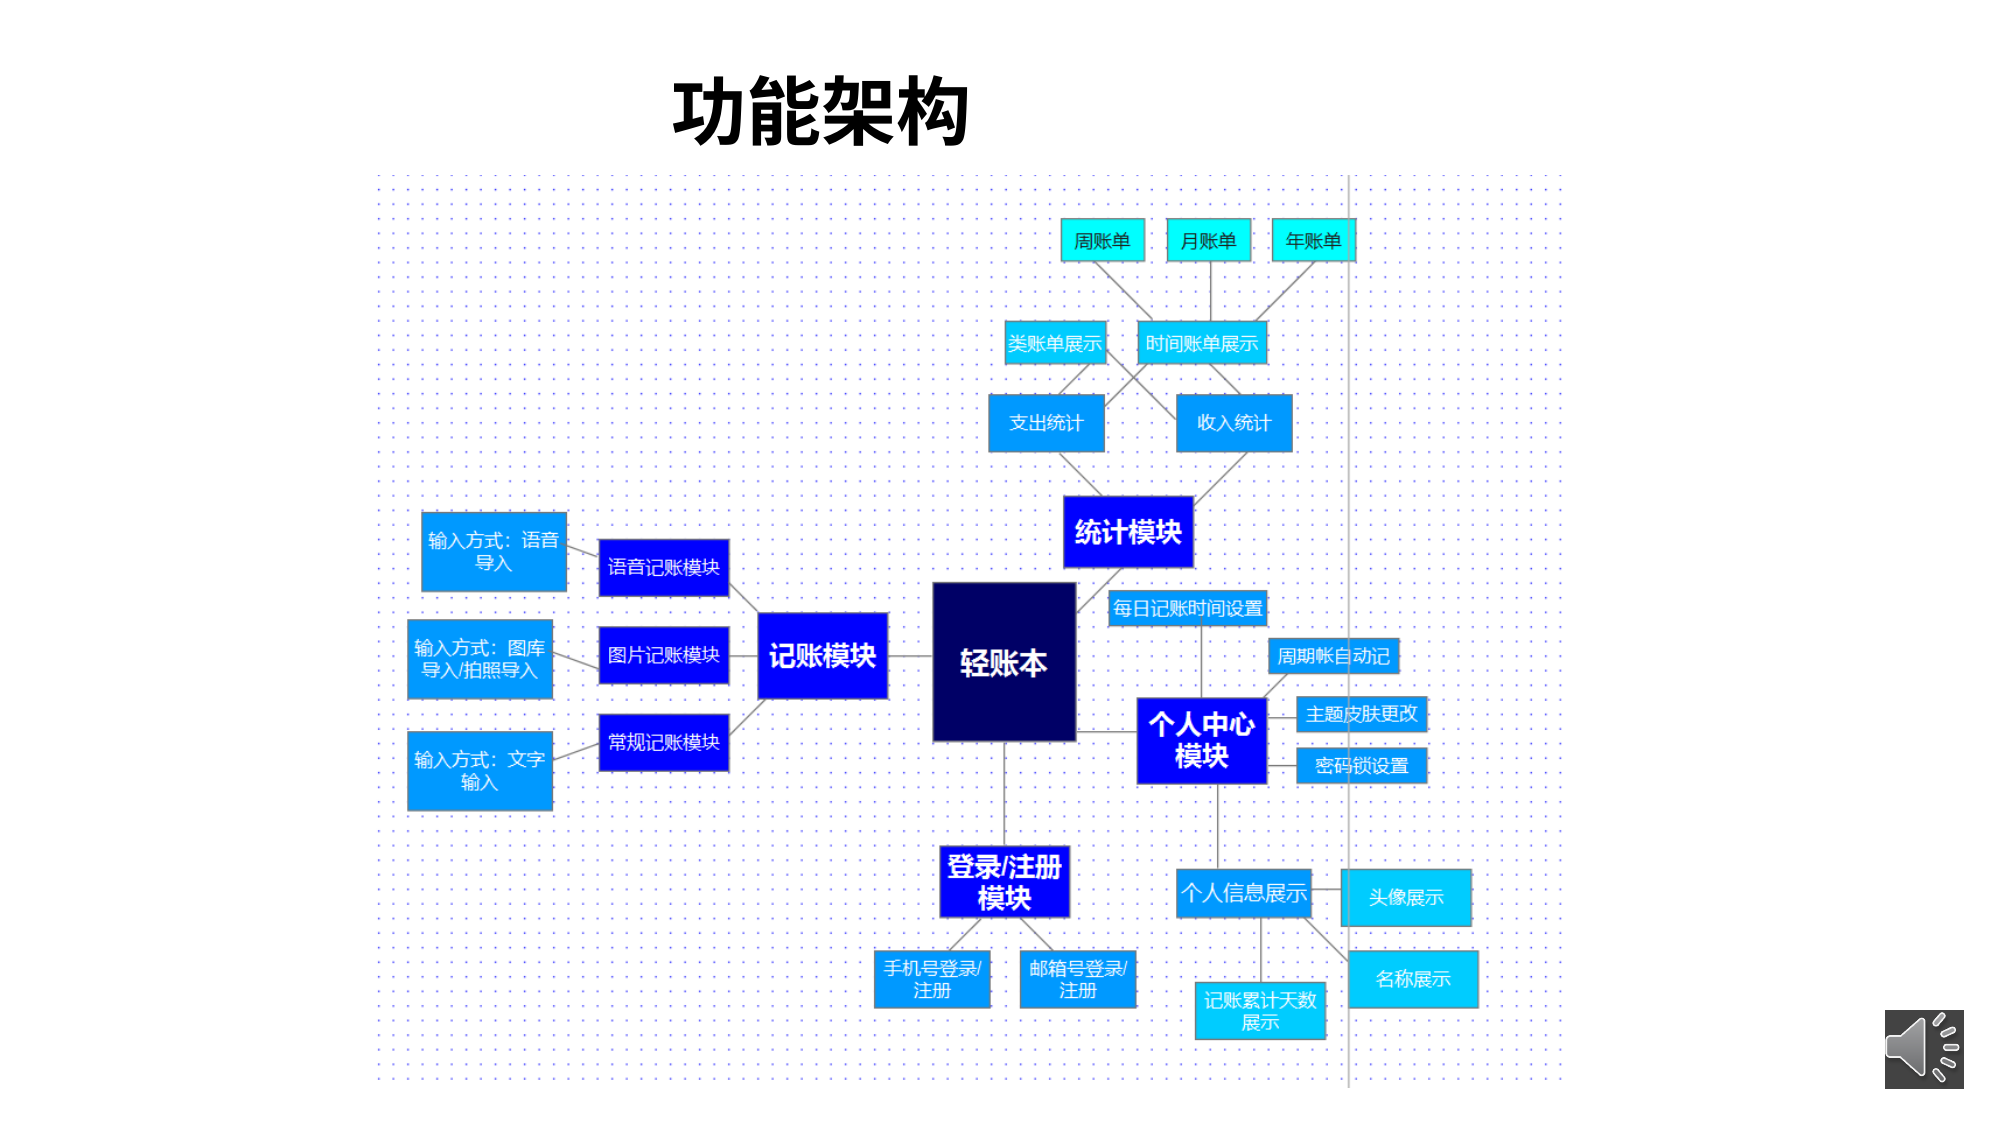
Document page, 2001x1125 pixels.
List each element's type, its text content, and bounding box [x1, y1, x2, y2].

text_box 功能架构 [656, 56, 1154, 162]
picture [1884, 1009, 1965, 1090]
picture [370, 175, 1566, 1089]
